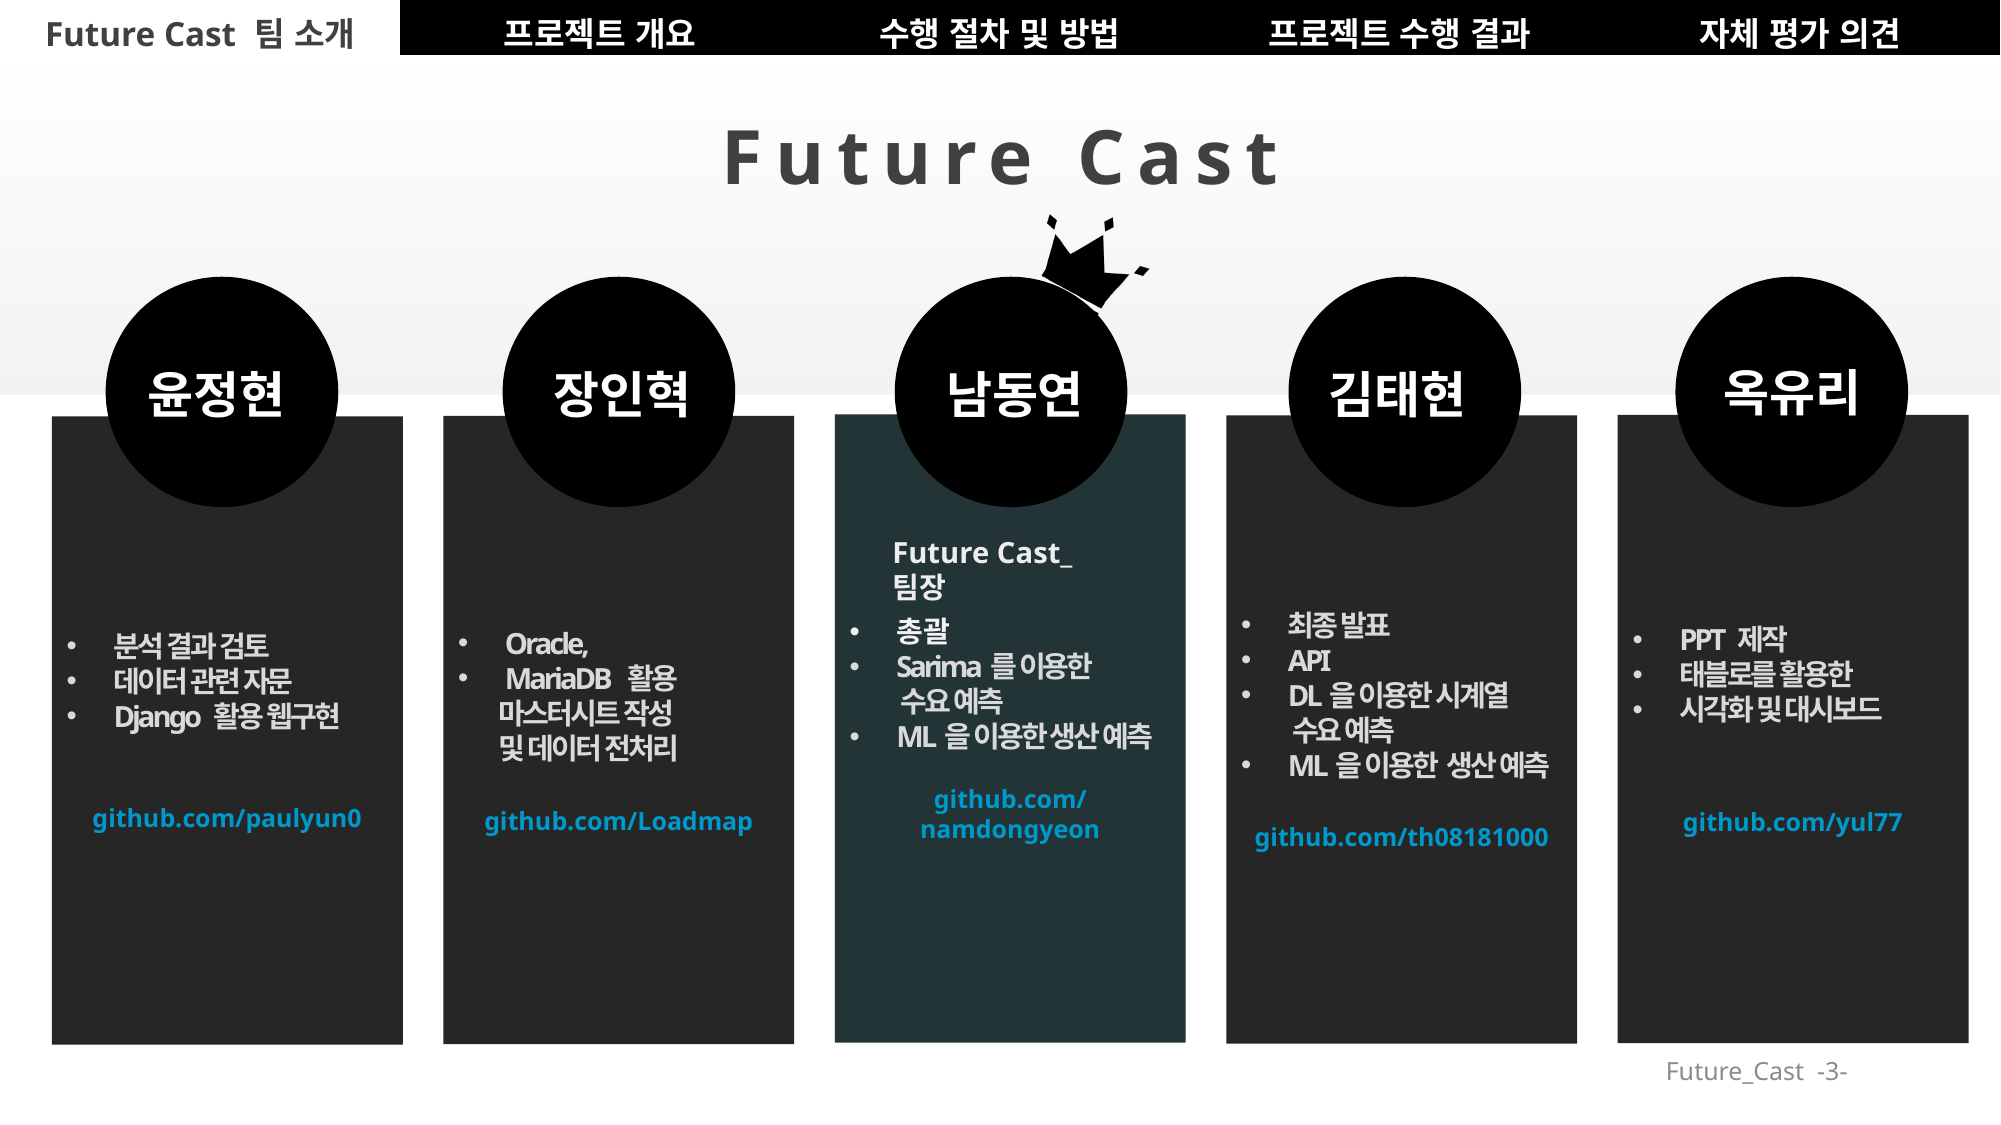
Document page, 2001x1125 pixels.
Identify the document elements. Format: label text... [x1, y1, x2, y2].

text_box [1674, 275, 1910, 509]
table_header Future Cast 팀 소개 [0, 0, 400, 55]
text_box 장인혁 [539, 355, 708, 431]
table_header 프로젝트 수행 결과 [1200, 0, 1600, 55]
text_box 김태현 [1313, 355, 1482, 431]
text_box Future Cast [0, 55, 2000, 395]
text_box 총괄 Sarima를 이용한 수요 예측 ML을 이용한 생산 예측 github.com/namdongyeon [834, 413, 1187, 1044]
text_box PPT 제작 태블로를 활용한 시각화 및 대시보드 github.com/yul77 [1617, 414, 1970, 1044]
text_box [104, 275, 340, 509]
text_box 분석 결과 검토 데이터 관련 자문 Django 활용 웹구현 github.com/paulyun0 [51, 415, 404, 1046]
text_box 남동연 [931, 355, 1099, 431]
text_box 최종 발표 API DL을 이용한 시계열 수요 예측 ML을 이용한 생산 예측 github.com/th08181000 [1225, 414, 1578, 1045]
picture [1000, 174, 1176, 350]
table_header 수행 절차 및 방법 [800, 0, 1200, 55]
text_box 윤정현 [132, 355, 301, 431]
slide_number Future_Cast -3- [1412, 1042, 1863, 1103]
text_box Oracle, MariaDB 활용 마스터시트 작성 및 데이터 전처리 github.com/Loadmap [442, 415, 795, 1045]
text_box [501, 275, 737, 509]
text_box 옥유리 [1709, 353, 1878, 429]
text_box [893, 275, 1129, 509]
table_header 프로젝트 개요 [400, 0, 800, 55]
table_header 자체 평가 의견 [1600, 0, 2000, 55]
text_box [1287, 275, 1523, 509]
text_box Future Cast_팀장 [877, 526, 1143, 657]
